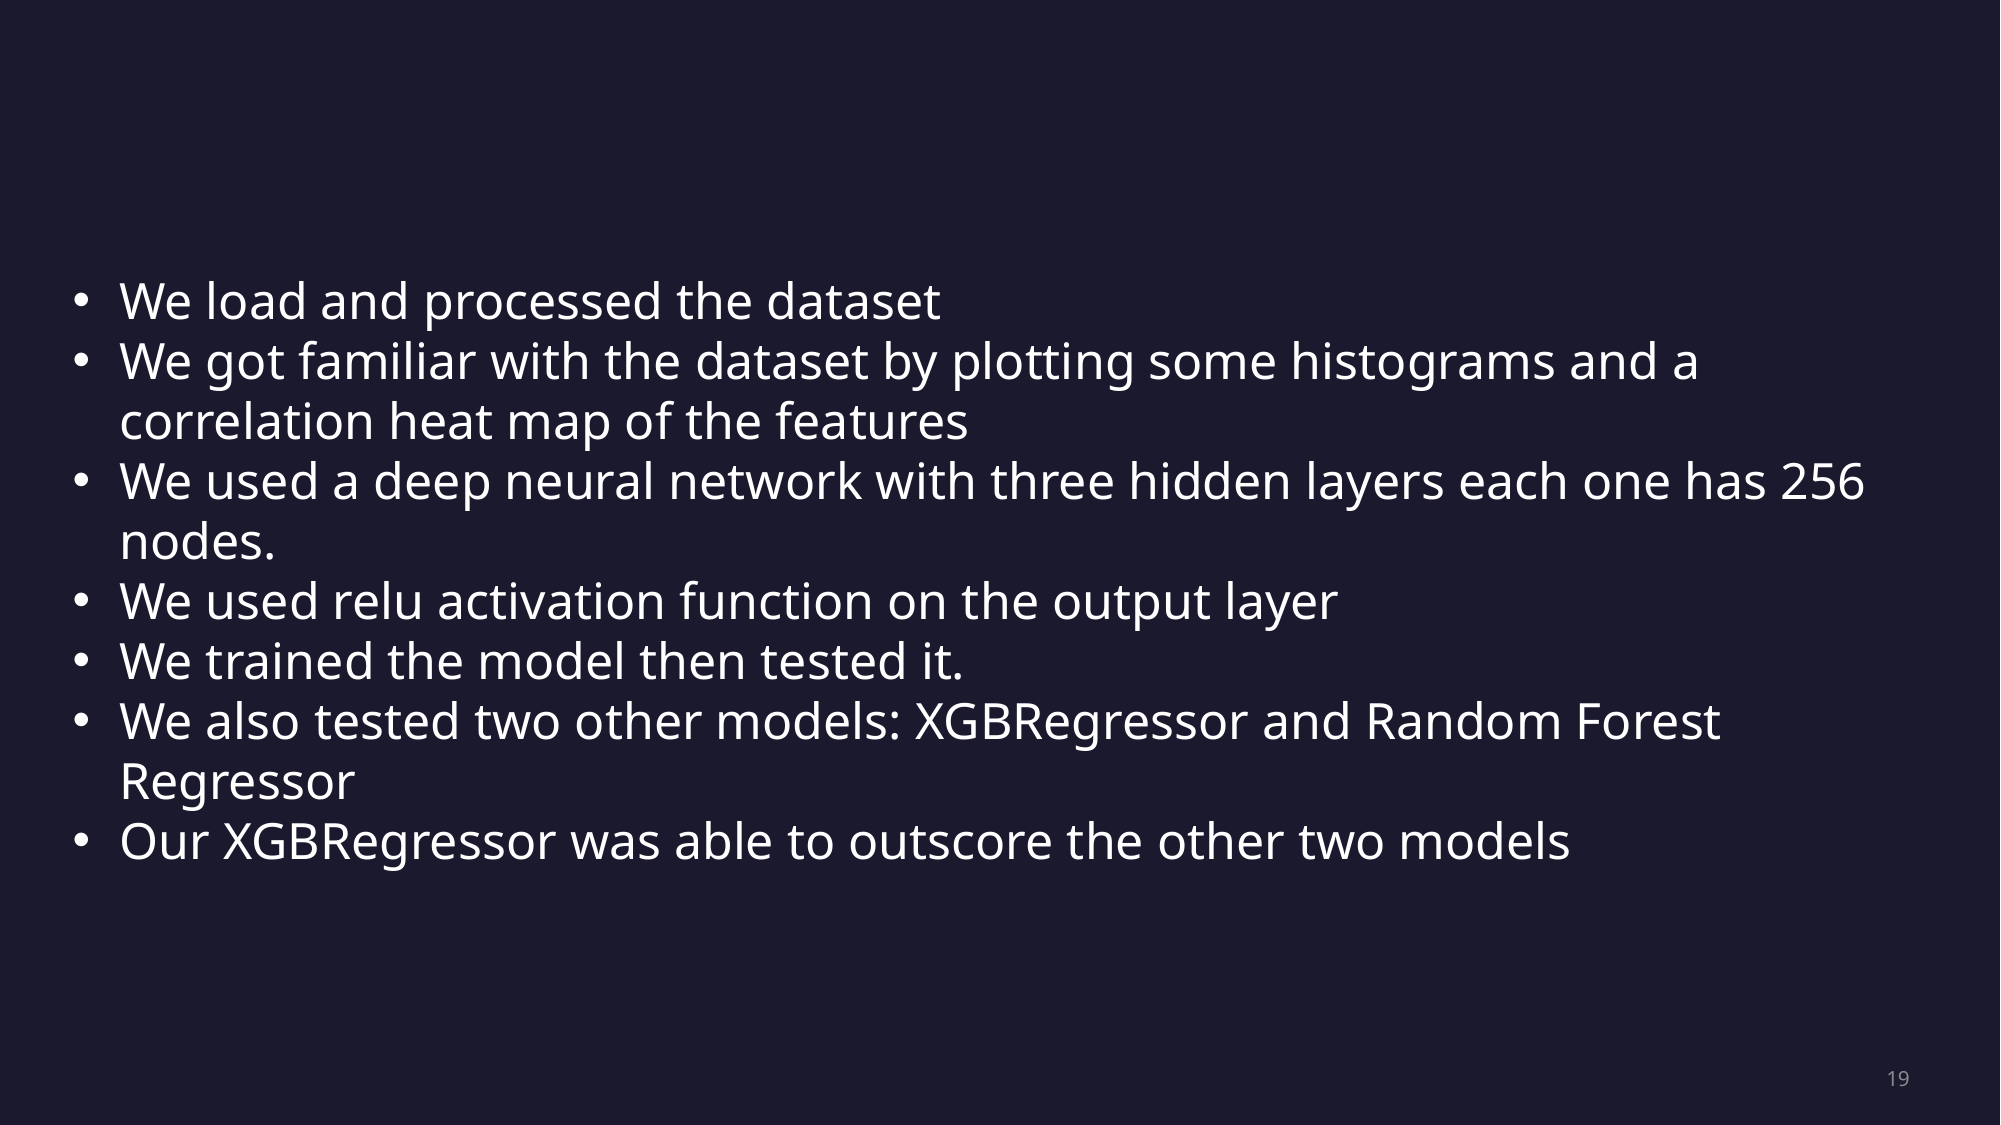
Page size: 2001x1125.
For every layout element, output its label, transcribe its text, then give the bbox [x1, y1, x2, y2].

slide_number 19 [1632, 1067, 1910, 1093]
text_box We load and processed the dataset We got familiar with the dataset by plotting some histograms and a correlation heat map of the features We used a deep neural network with three hidden layers each one has 256 nodes. We used relu activation function on the output layer We trained the model then tested it. We also tested two other models: XGBRegressor and Random Forest Regressor Our XGBRegressor was able to outscore the other two models [57, 261, 1943, 877]
